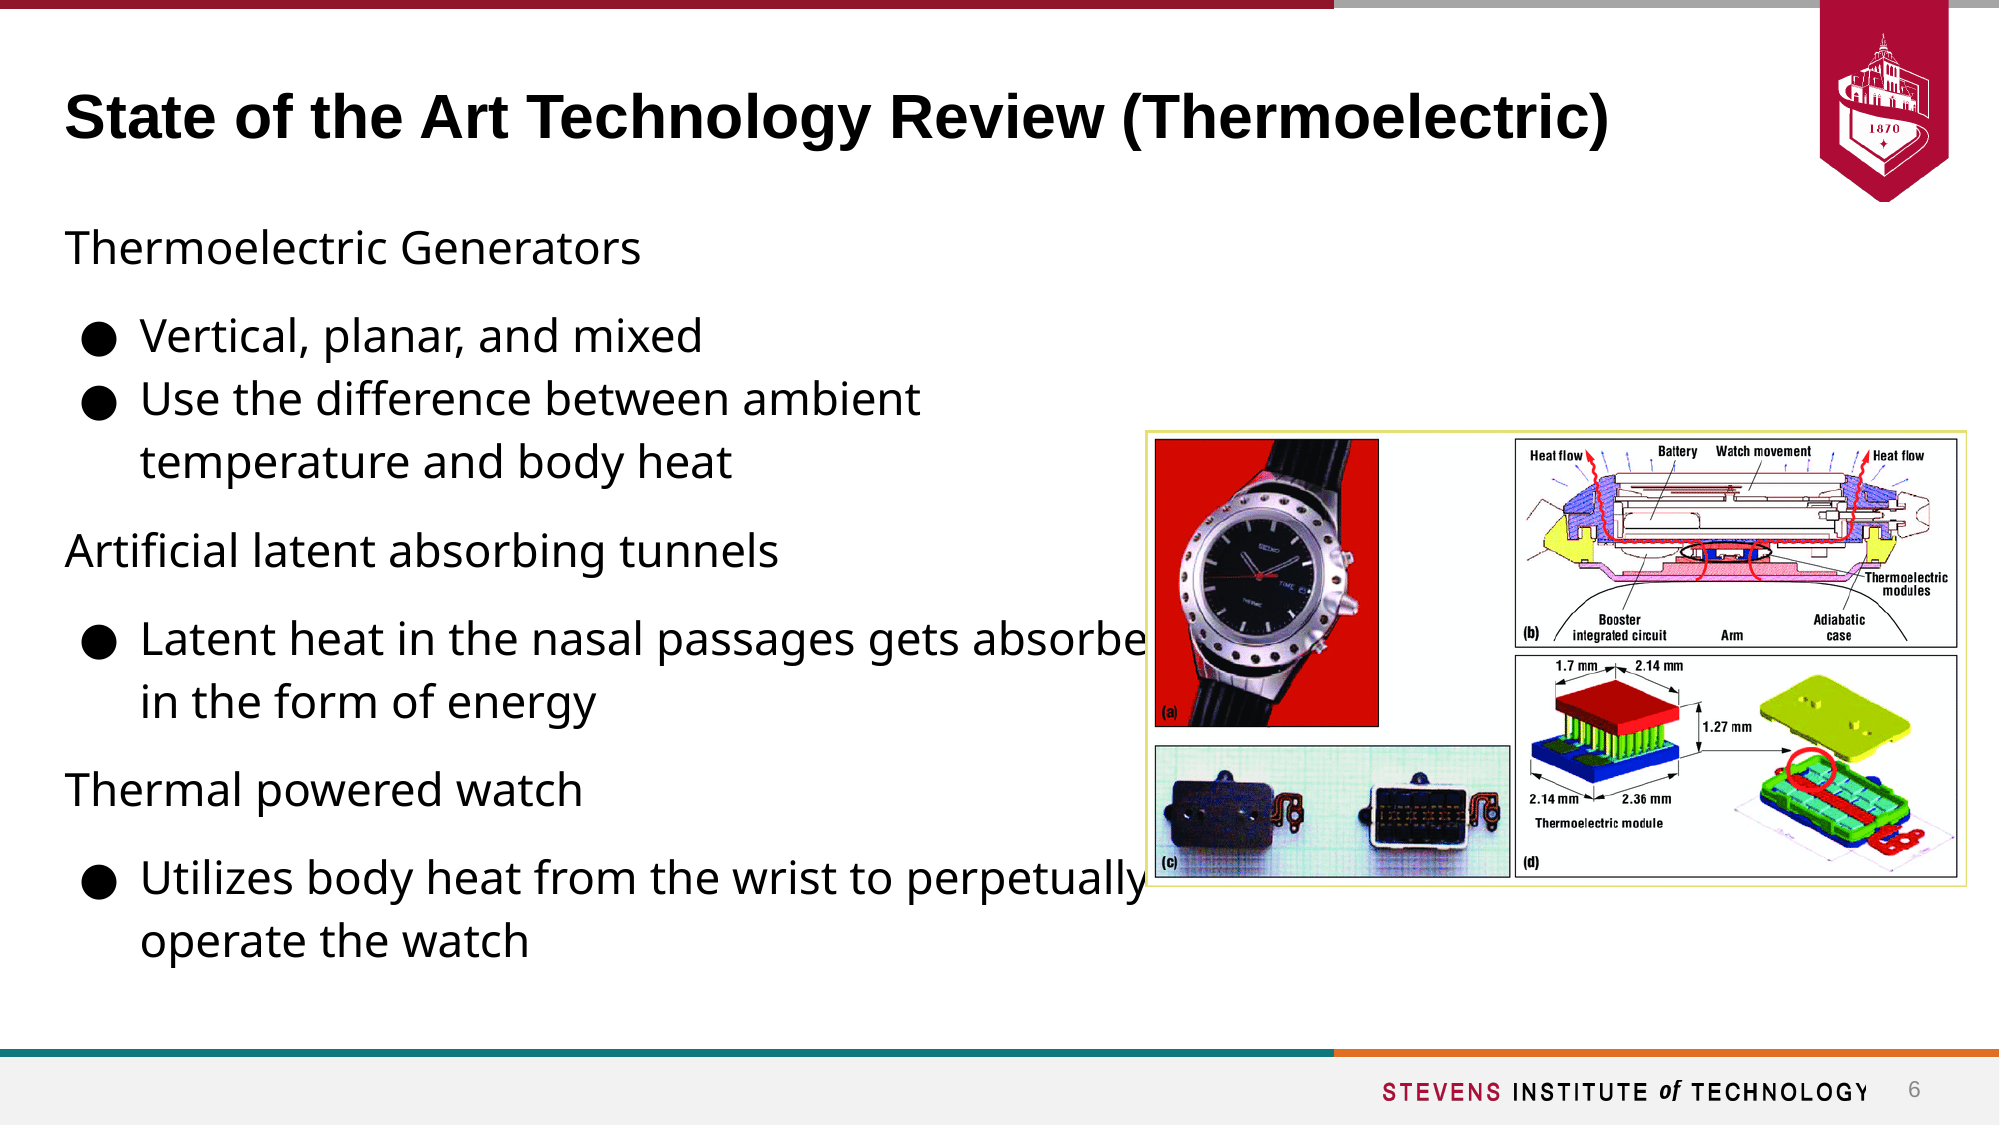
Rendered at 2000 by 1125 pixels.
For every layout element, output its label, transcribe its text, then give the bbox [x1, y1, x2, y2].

picture [1383, 1080, 1862, 1101]
list Thermoelectric Generators Vertical, planar, and mixed Use the difference between ambient temperature and body heat Artificial latent absorbing tunnels Latent heat in the nasal passages gets absorbed in the form of energy Thermal powered watch Utilizes body heat from the wrist to perpetually operate the watch [49, 202, 1206, 1002]
title State of the Art Technology Review (Thermoelectric) [49, 68, 1647, 157]
slide_number ‹#› [1862, 1057, 1967, 1118]
picture [1145, 430, 1967, 887]
picture [1819, 0, 1949, 202]
